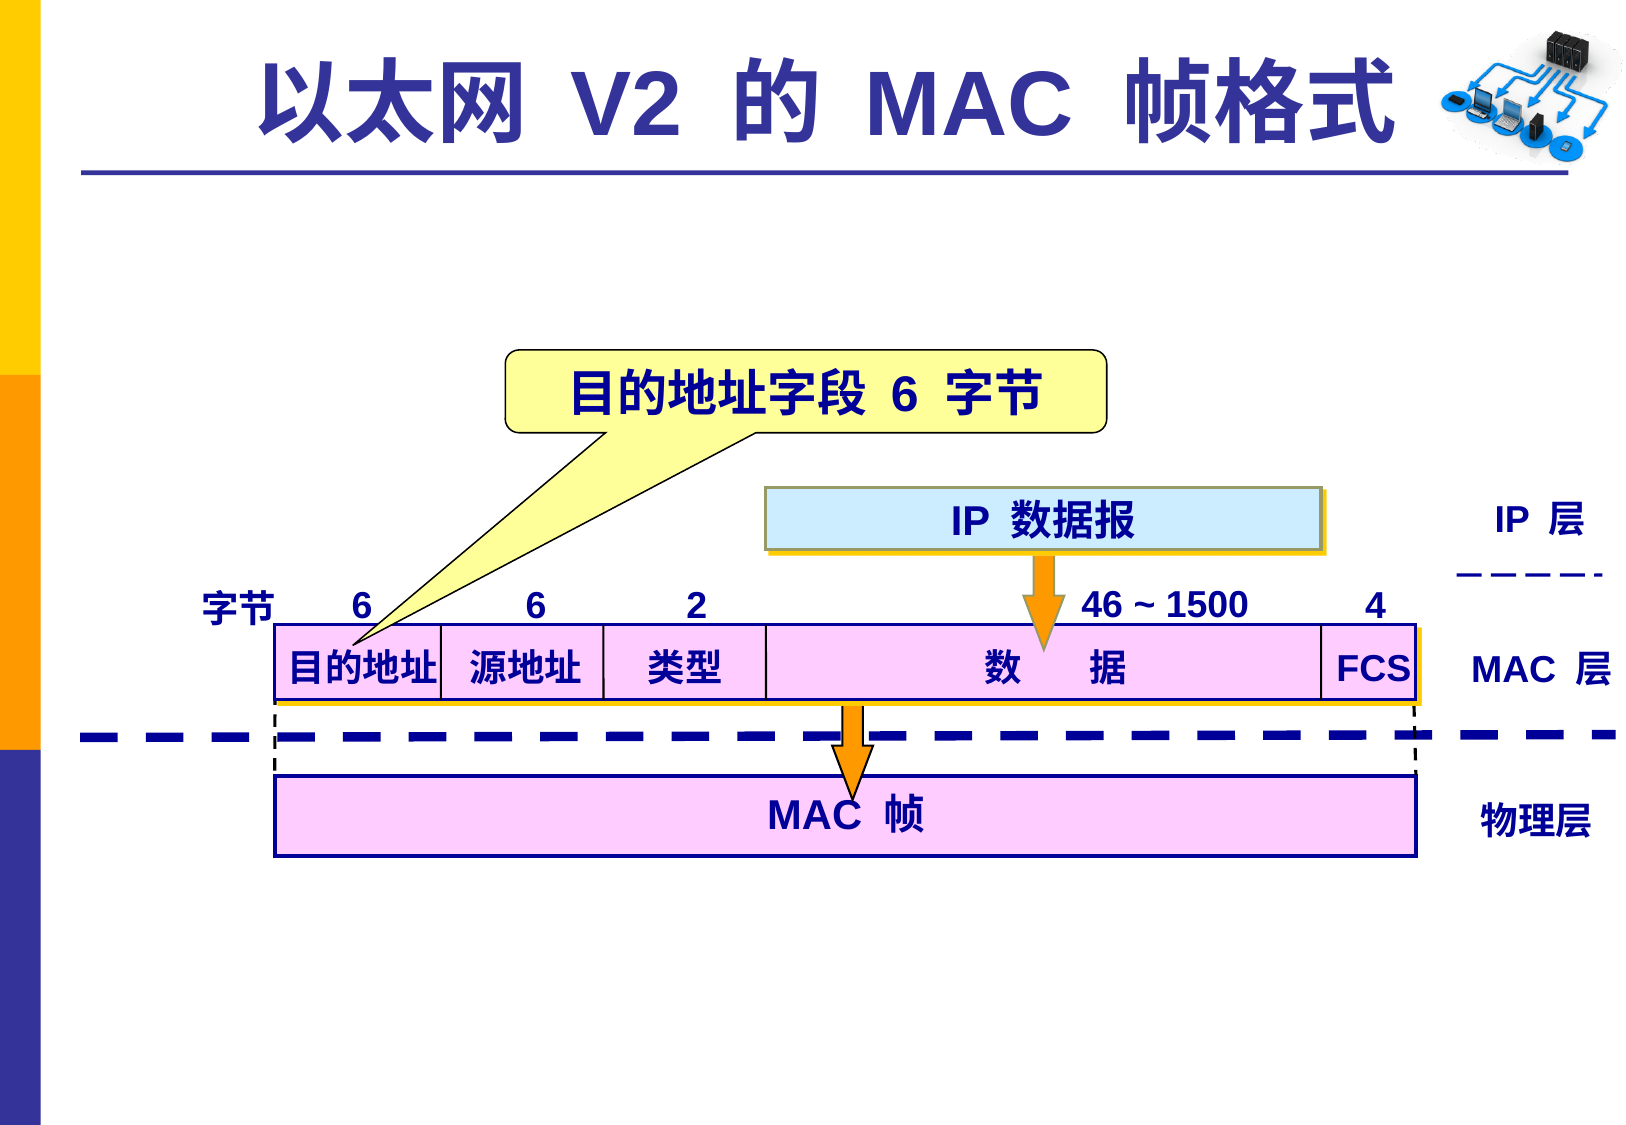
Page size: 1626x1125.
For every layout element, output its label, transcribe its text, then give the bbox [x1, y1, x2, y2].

picture [1438, 30, 1624, 165]
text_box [79, 487, 1625, 858]
title 以太网 V2 的 MAC 帧格式 [81, 30, 1569, 161]
text_box 目的地址字段 6 字节 [505, 349, 1107, 485]
